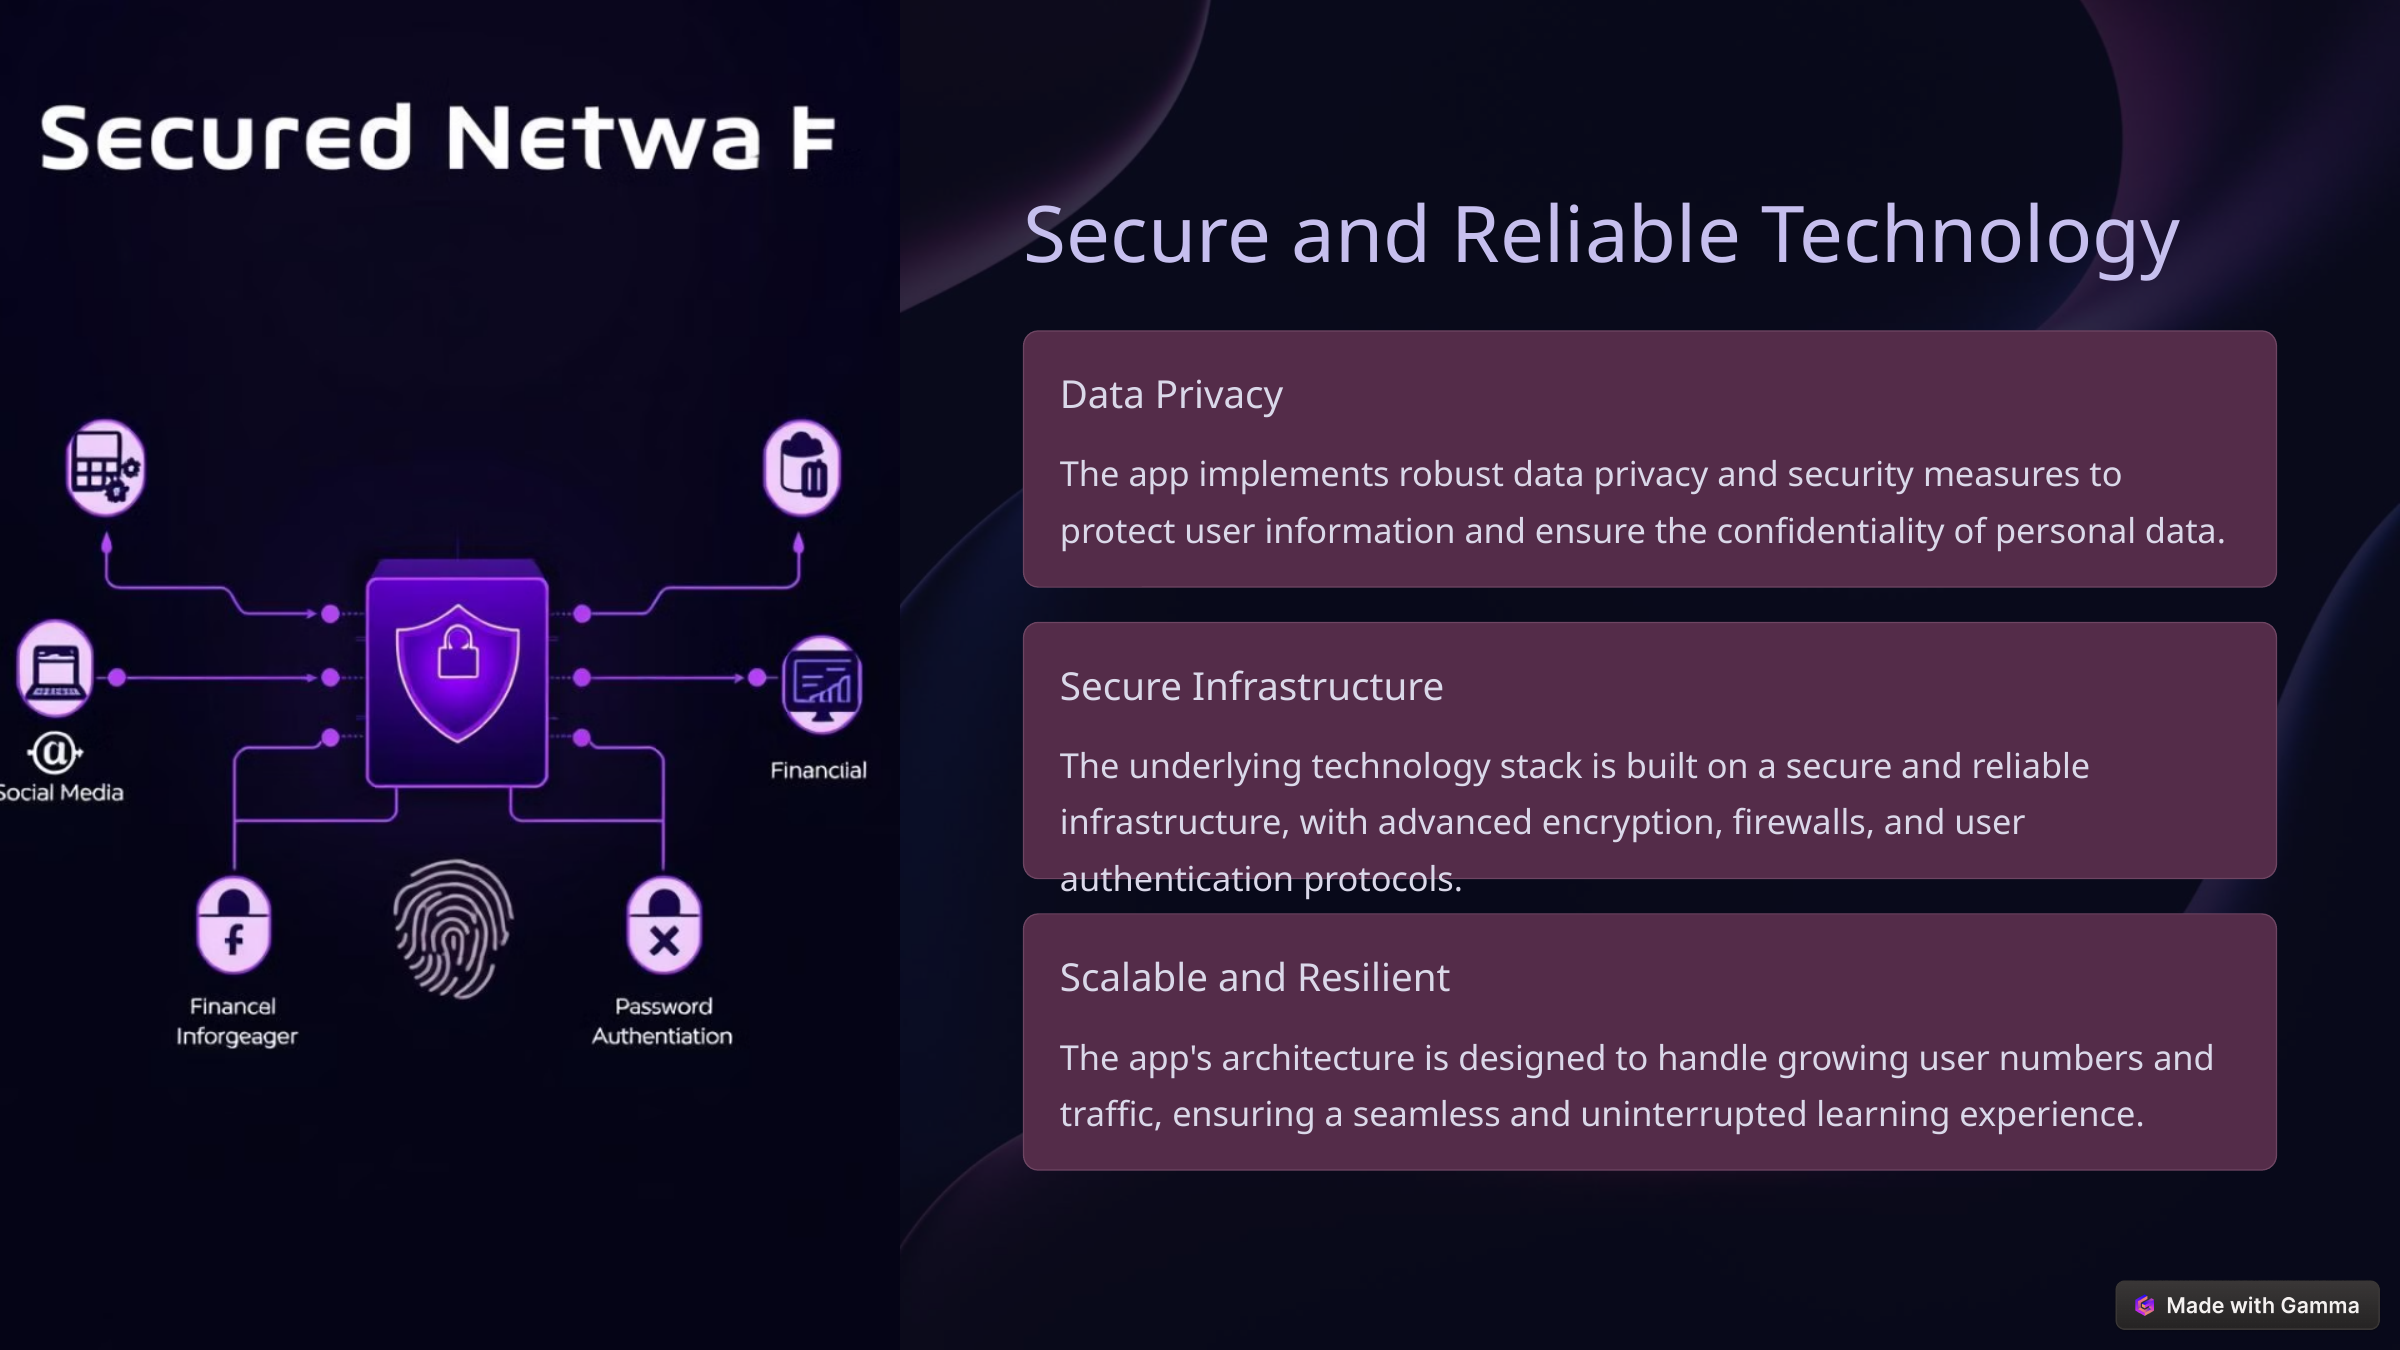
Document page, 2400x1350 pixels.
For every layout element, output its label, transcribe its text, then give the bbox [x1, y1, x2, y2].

picture [2106, 1271, 2389, 1339]
text_box The underlying technology stack is built on a secure and reliable infrastructure, with advanced encryption, firewalls, and user authentication protocols. [1060, 729, 2240, 842]
text_box Secure and Reliable Technology [1023, 179, 2252, 278]
text_box The app implements robust data privacy and security measures to protect user information and ensure the confidentiality of personal data. [1060, 437, 2240, 551]
text_box Data Privacy [1059, 367, 1453, 417]
text_box The app's architecture is designed to handle growing user numbers and traffic, ensuring a seamless and uninterrupted learning experience. [1060, 1020, 2240, 1134]
text_box [1023, 330, 2277, 588]
text_box [1023, 622, 2277, 879]
text_box [1023, 913, 2277, 1171]
picture [0, 0, 900, 1350]
text_box Secure Infrastructure [1060, 658, 1462, 708]
text_box Scalable and Resilient [1060, 950, 1479, 1000]
